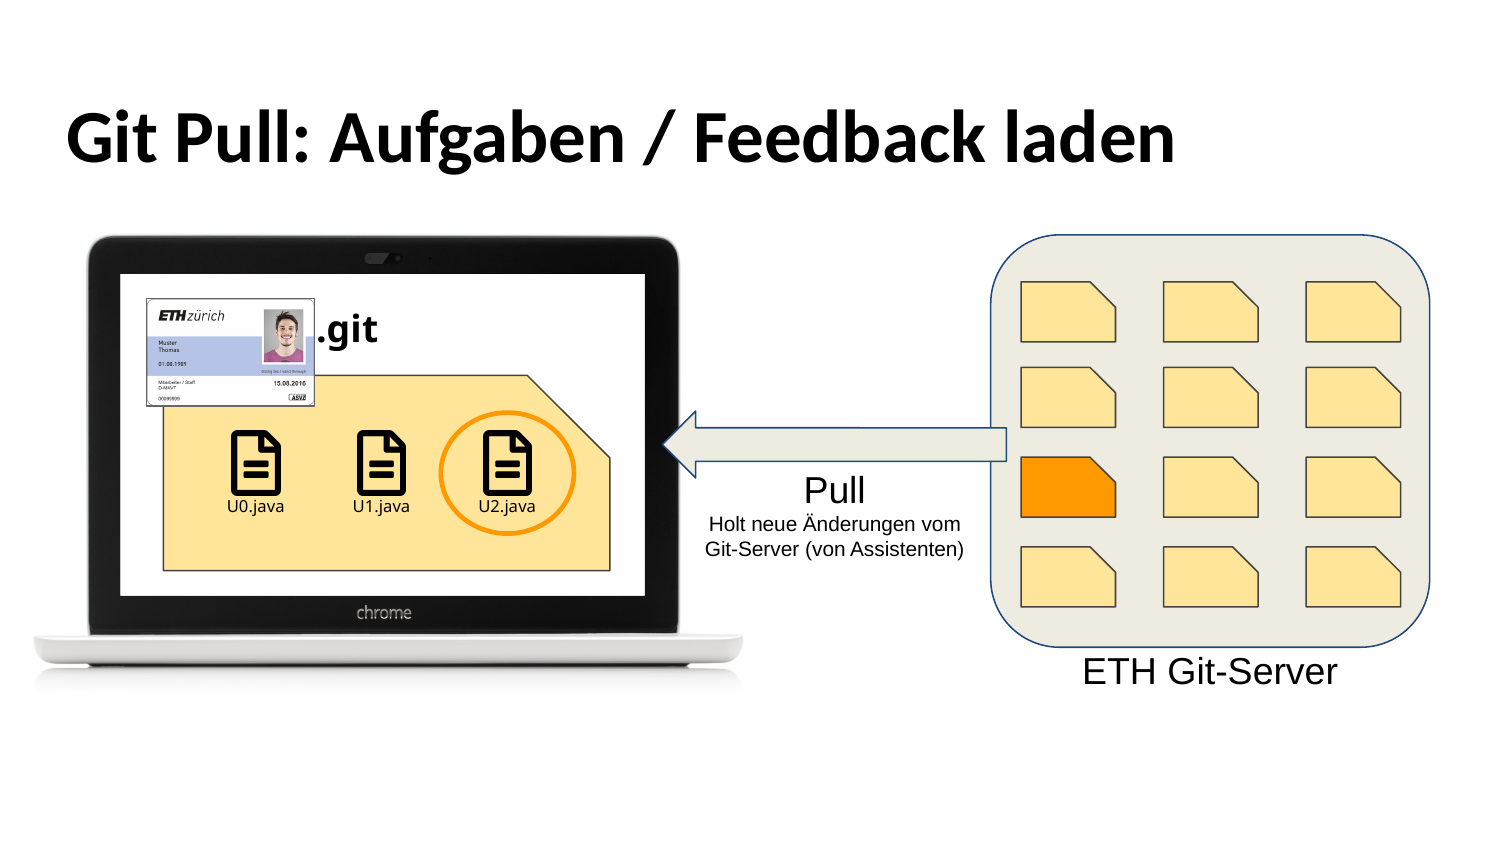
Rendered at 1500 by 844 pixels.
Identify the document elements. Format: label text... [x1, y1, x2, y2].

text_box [1020, 456, 1401, 518]
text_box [451, 430, 564, 524]
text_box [325, 430, 438, 524]
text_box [1020, 281, 1401, 343]
text_box ETH Git-Server [966, 632, 1455, 693]
picture [32, 233, 744, 695]
text_box [749, 427, 1007, 462]
text_box [990, 234, 1430, 632]
title Git Pull: Aufgaben / Feedback laden [51, 72, 1449, 167]
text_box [200, 430, 312, 524]
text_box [1020, 367, 1401, 428]
text_box Pull Holt neue Änderungen vom Git-Server (von Assistenten) [749, 451, 984, 581]
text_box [1020, 546, 1401, 608]
